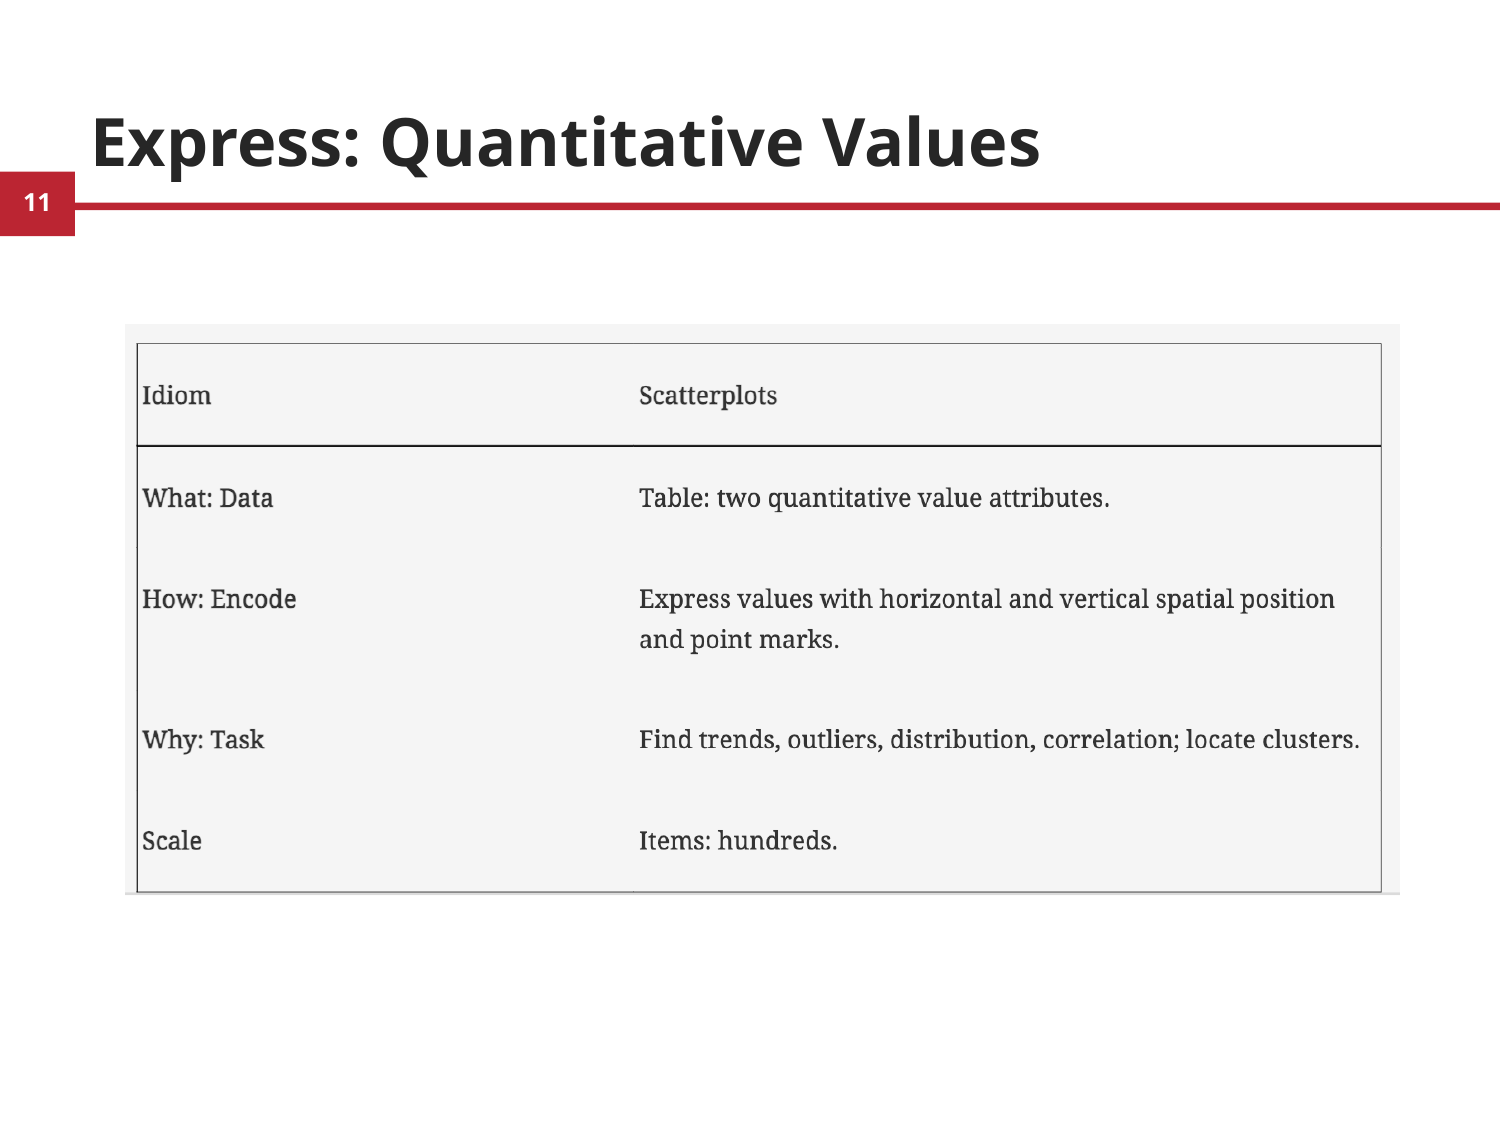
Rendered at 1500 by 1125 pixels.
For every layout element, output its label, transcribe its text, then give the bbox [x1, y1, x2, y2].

picture [124, 324, 1401, 907]
title Express: Quantitative Values [75, 56, 1425, 188]
